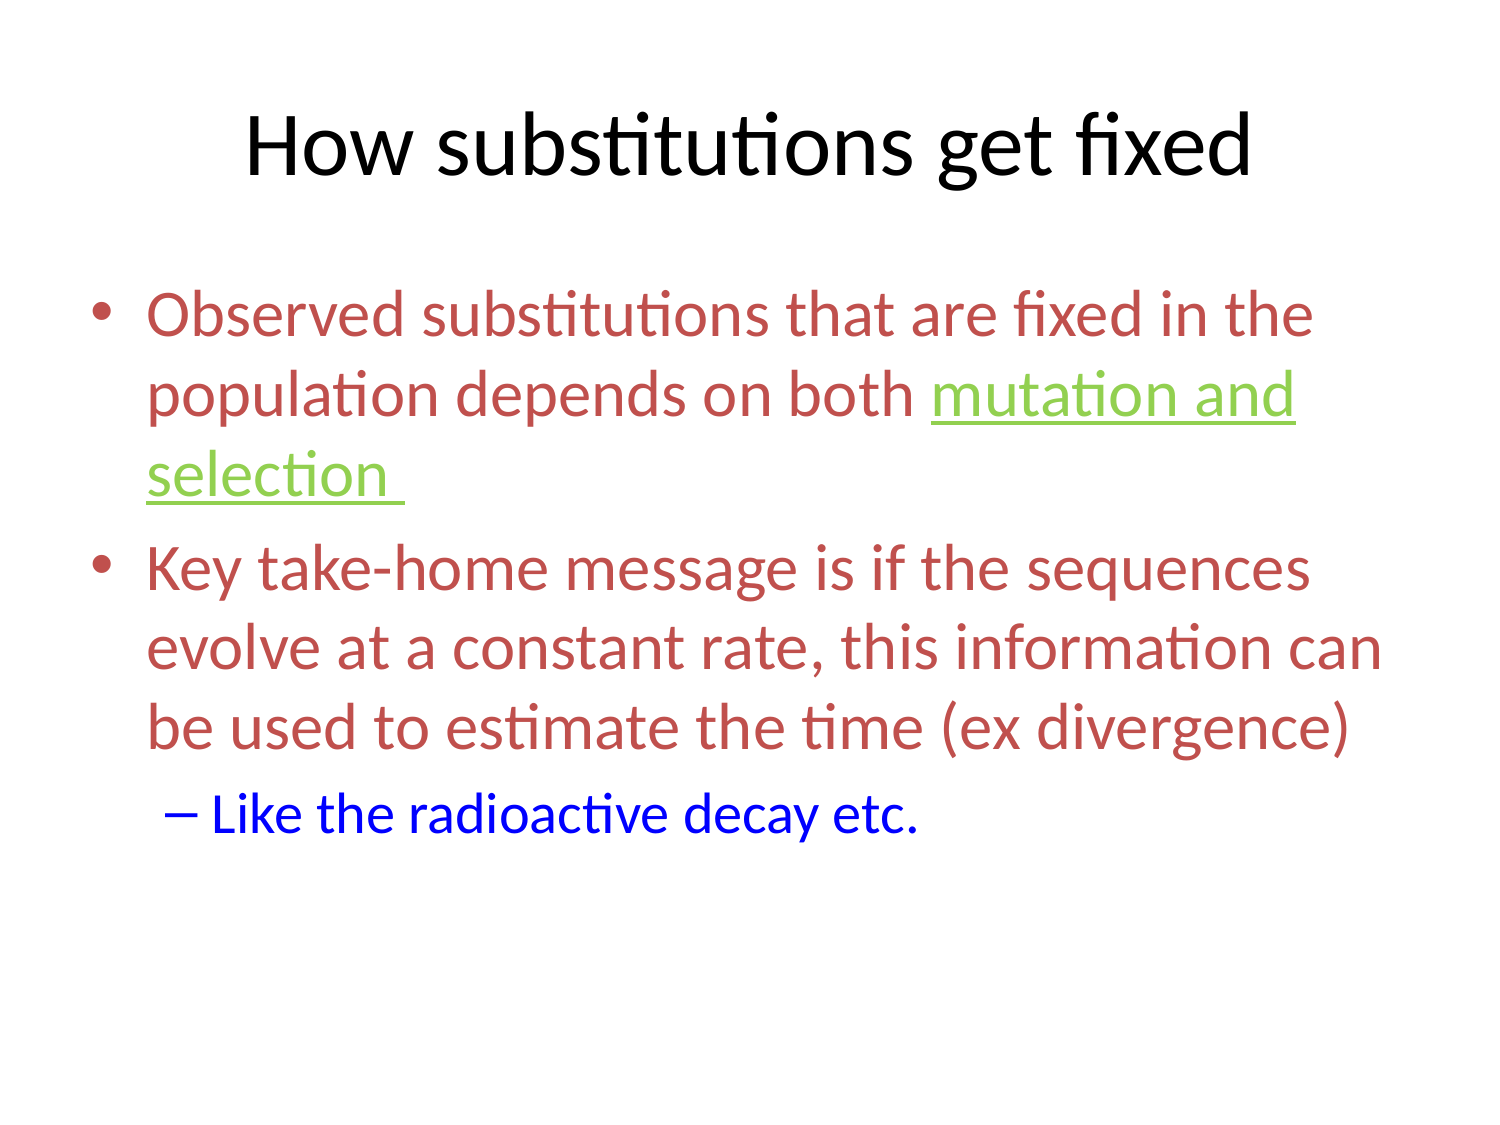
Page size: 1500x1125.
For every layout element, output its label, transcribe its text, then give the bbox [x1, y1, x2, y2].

list Observed substitutions that are fixed in the population depends on both mutation and selection Key take-home message is if the sequences evolve at a constant rate, this information can be used to estimate the time (ex divergence) Like the radioactive decay etc. [74, 262, 1426, 1006]
title How substitutions get fixed [74, 44, 1426, 233]
